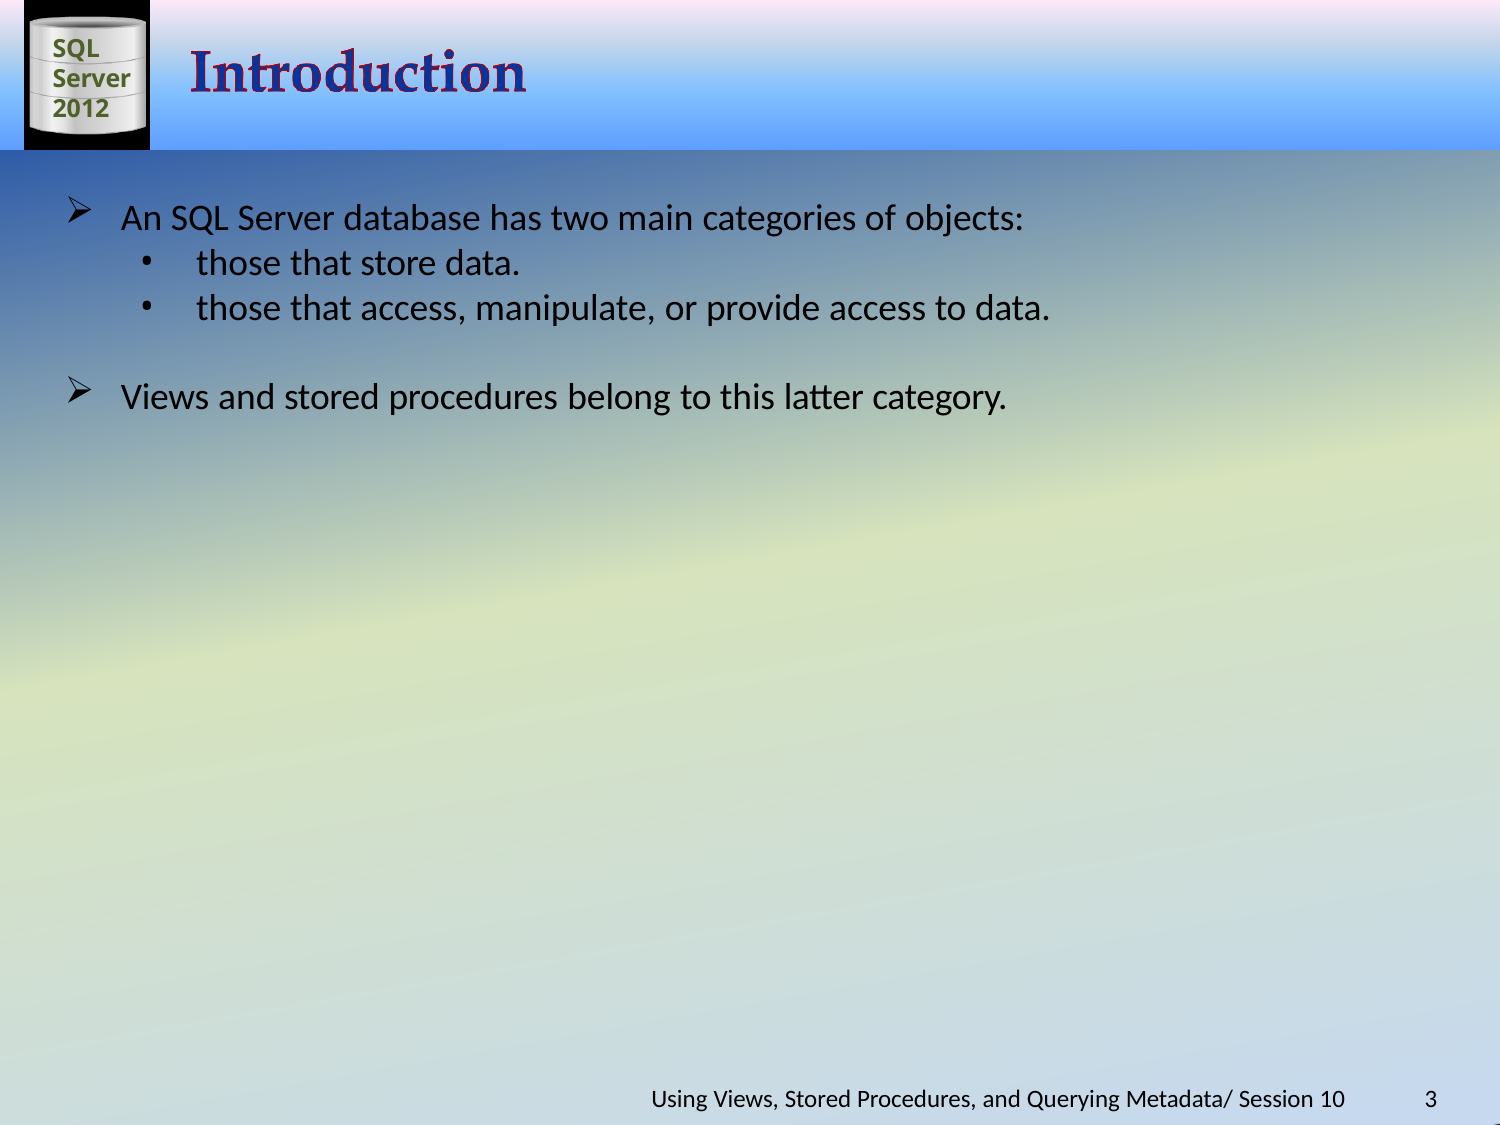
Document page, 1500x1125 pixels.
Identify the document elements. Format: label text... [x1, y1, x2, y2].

slide_number Using Views, Stored Procedures, and Querying Metadata/ Session 10 [649, 1086, 1350, 1125]
slide_number 3 [1418, 1086, 1457, 1125]
picture [0, 151, 1500, 1125]
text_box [0, 0, 1500, 151]
text_box An SQL Server database has two main categories of objects: those that store data. those that access, manipulate, or provide access to data. Views and stored procedures belong to this latter category. [62, 190, 1059, 417]
picture [191, 47, 527, 92]
